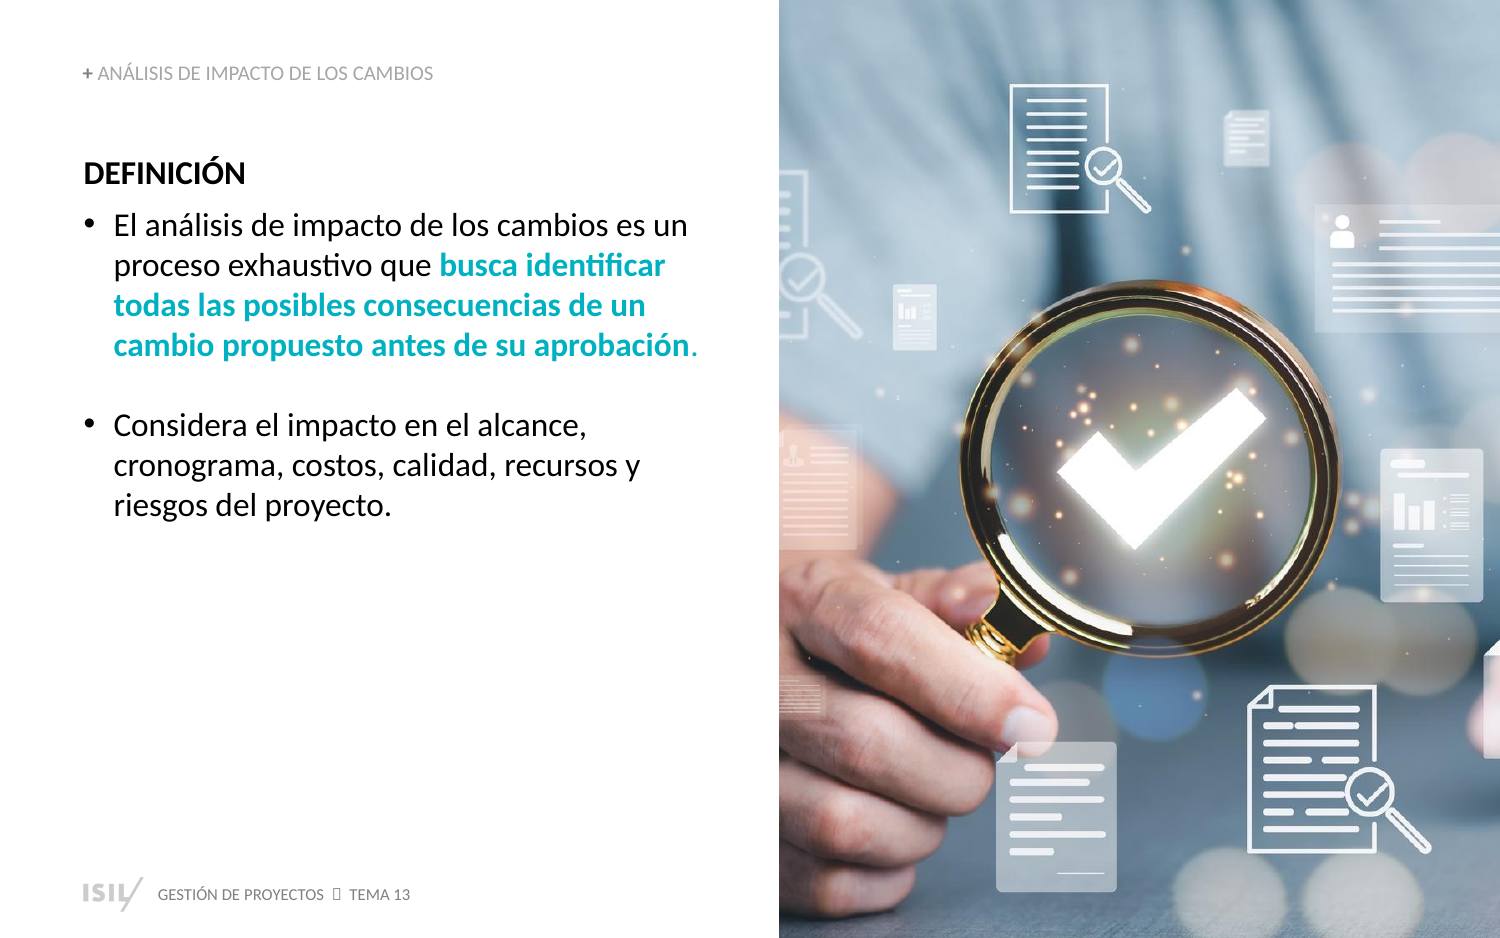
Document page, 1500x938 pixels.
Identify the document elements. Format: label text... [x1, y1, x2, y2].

text_box DEFINICIÓN El análisis de impacto de los cambios es un proceso exhaustivo que busca identificar todas las posibles consecuencias de un cambio propuesto antes de su aprobación. Considera el impacto en el alcance, cronograma, costos, calidad, recursos y riesgos del proyecto. [83, 150, 721, 523]
picture [779, 0, 1500, 938]
text_box + ANÁLISIS DE IMPACTO DE LOS CAMBIOS [82, 61, 671, 85]
